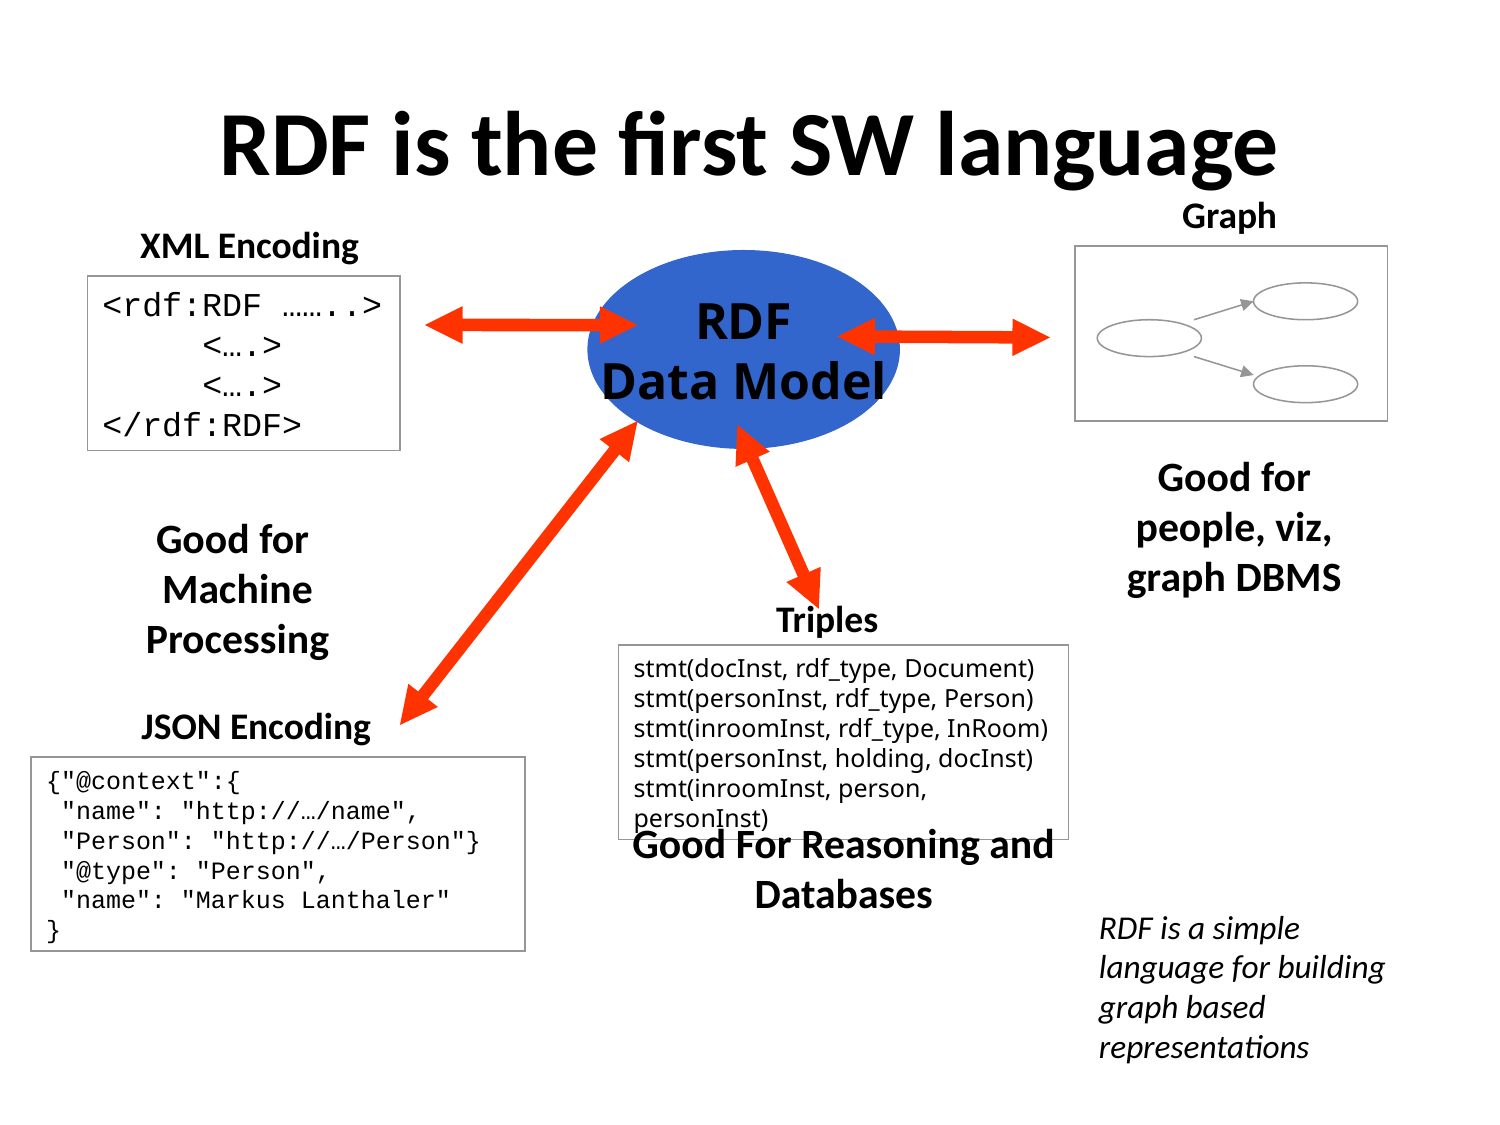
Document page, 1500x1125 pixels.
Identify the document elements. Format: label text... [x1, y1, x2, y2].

text_box [736, 424, 820, 609]
text_box {"@context":{ "name": "http://…/name", "Person": "http://…/Person"} "@type": "Person", "name": "Markus Lanthaler" } [31, 756, 525, 952]
text_box XML Encoding [125, 214, 374, 274]
text_box Good for Machine Processing [130, 504, 345, 669]
text_box Good for people, viz, graph DBMS [1081, 442, 1388, 607]
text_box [1074, 245, 1388, 422]
text_box Triples [761, 587, 894, 648]
text_box JSON Encoding [126, 694, 386, 755]
text_box Graph [1167, 183, 1293, 244]
text_box <rdf:RDF ……..> <….> <….> </rdf:RDF> [87, 276, 400, 451]
text_box RDF Data Model [587, 249, 900, 449]
text_box Good For Reasoning and Databases [617, 809, 1071, 925]
text_box [837, 330, 1051, 344]
text_box stmt(docInst, rdf_type, Document) stmt(personInst, rdf_type, Person) stmt(inroomInst, rdf_type, InRoom) stmt(personInst, holding, docInst) stmt(inroomInst, person, personInst) [618, 645, 1069, 809]
text_box [399, 421, 638, 725]
text_box RDF is a simple language for building graph based representations [1084, 898, 1447, 1073]
text_box [424, 318, 638, 332]
title RDF is the first SW language [75, 45, 1425, 233]
